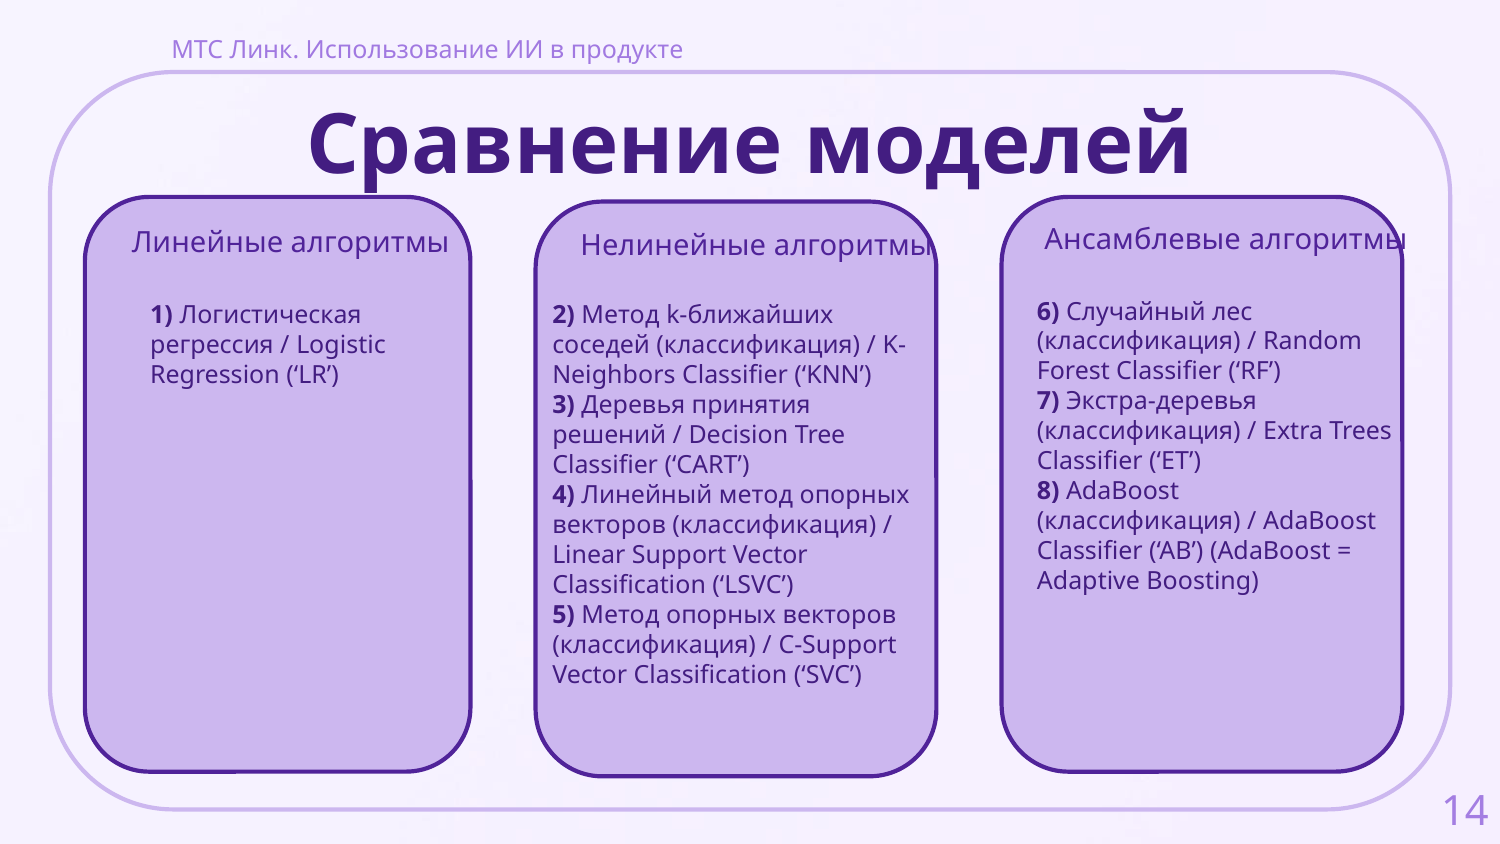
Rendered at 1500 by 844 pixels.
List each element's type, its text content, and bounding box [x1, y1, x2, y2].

text_box [82, 194, 473, 774]
text_box [105, 69, 1396, 90]
text_box 6) Случайный лес (классификация) / Random Forest Classifier (‘RF’) 7) Экстра-деревья (классификация) / Extra Trees Classifier (‘ET’) 8) AdaBoost (классификация) / AdaBoost Classifier (‘AB’) (AdaBoost = Adaptive Boosting) [1022, 287, 1416, 647]
text_box Ансамблевые алгоритмы [1029, 177, 1500, 263]
picture [0, 0, 1500, 844]
text_box [999, 304, 1405, 774]
title Сравнение моделей [73, 90, 1427, 393]
text_box МТС Линк. Использование ИИ в продукте [156, 26, 1082, 70]
text_box Нелинейные алгоритмы [565, 218, 1023, 304]
text_box 14 [1426, 776, 1500, 842]
text_box [1016, 207, 1405, 287]
text_box 1) Логистическая регрессия / Logistic Regression (‘LR’) [135, 291, 515, 442]
text_box [551, 756, 921, 779]
text_box [533, 199, 917, 732]
text_box Линейные алгоритмы [117, 216, 518, 266]
text_box 2) Метод k-ближайших соседей (классификация) / K-Neighbors Classifier (‘KNN’) 3) Деревья принятия решений / Decision Tree Classifier (‘CART’) 4) Линейный метод опорных векторов (классификация) / Linear Support Vector Classification (‘LSVC’) 5) Метод опорных векторов (классификация) / C-Support Vector Classification (‘SVC’) [537, 261, 946, 756]
text_box [47, 119, 1453, 812]
